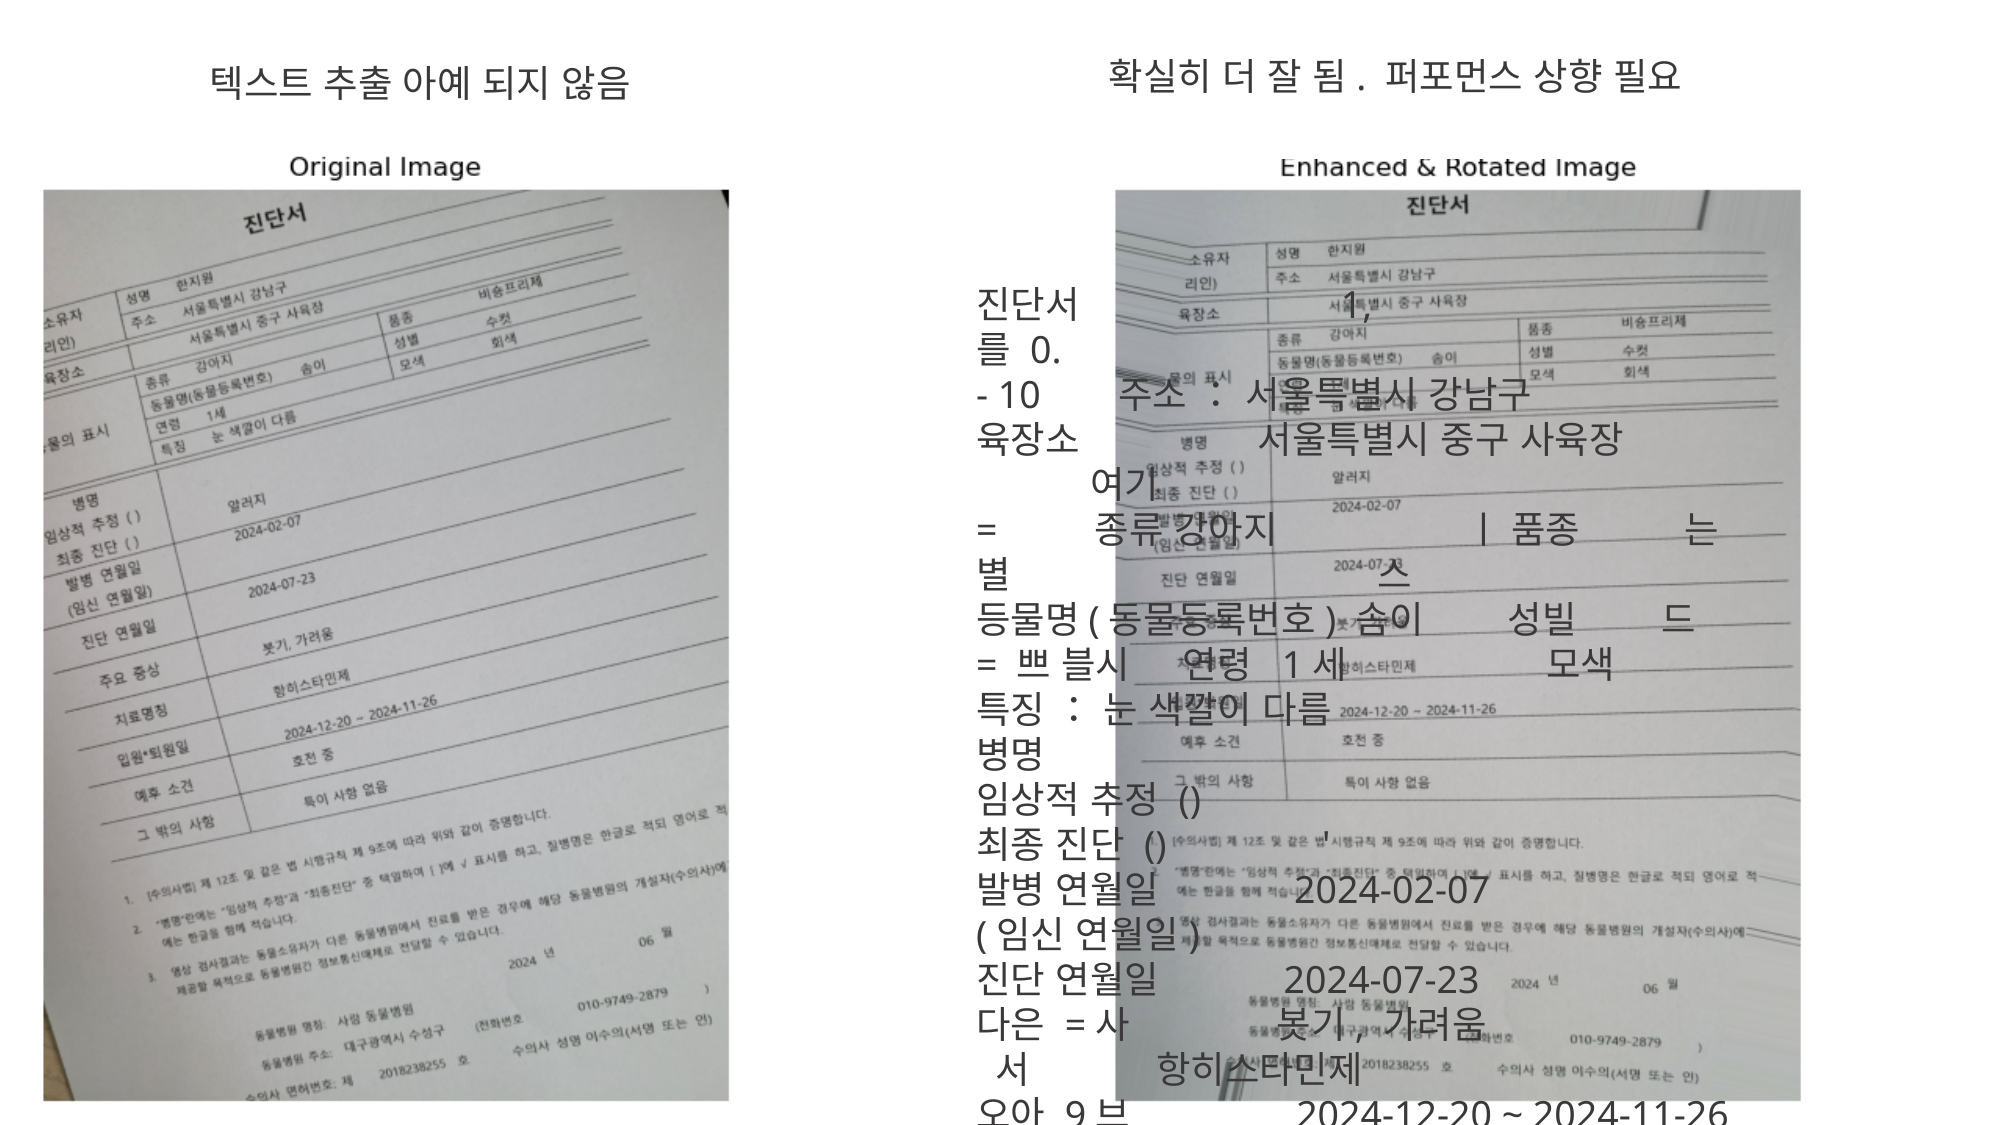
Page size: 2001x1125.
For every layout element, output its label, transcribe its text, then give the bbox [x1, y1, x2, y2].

text_box 텍스트 추출 아예 되지 않음 [194, 53, 646, 151]
text_box 진단서 1, 를 0. - 10 주소 ： 서울특별시 강남구 육장소 서울특별시 중구 사육장 여기 = 종류 강아지 ㅣ 품종 는 별 스 등물명(동물등록번호) 솜이 성빌 드 = 쁘 블시 연령 1세 모색 특징 ： 눈 색깔이 다름 병명 임상적 추정 () 최종 진단 () ' 발병 연월일 2024-02-07 (임신 연월일) 진단 연월일 2024-07-23 다은 =사 봇기, 가려움 서 항히스타민제 오아 9브 2024-12-20 ~ 2024-11-26 예후 소견 호전 중 그 밖의 사항 특이 사항 없음 [수의사법] 제 12조 및 같은 법 시행규칙 제 9조에 따라 위와 같이 증명합니다. 2. “병명"란에는 “임상적 주정*과 “최종진단“ 중 택일하여 [ ] 에 7 표시를 하고, 질병명은 한글로 적되 영어로 적==--- 에는 한글을 함께 적습니다. 3. 영상 검사결과는 동물소유자가 다른 동물병원에서 진료를 받은 경우에 해당 동물병원의 개설자(수 제공할 목적으로 동물병원간 정보통신매체로 전달할 수 있습니 다. 동물병원 명칭: 사랑 동물병원 「 동물병원 주소: 대구광역시 수성구 ; 2024 벼 (전화번호 수의샤)에~ 06 월 010-9749-2879 ) )(/" 면허번호: 제 2018238255 호 수의사 성명 이수의(서 명 또는 인) [961, 273, 1962, 1125]
text_box 확실히 더 잘 됨. 퍼포먼스 상향 필요 [1094, 45, 1698, 105]
picture [39, 151, 737, 1107]
picture [1111, 159, 1812, 1107]
